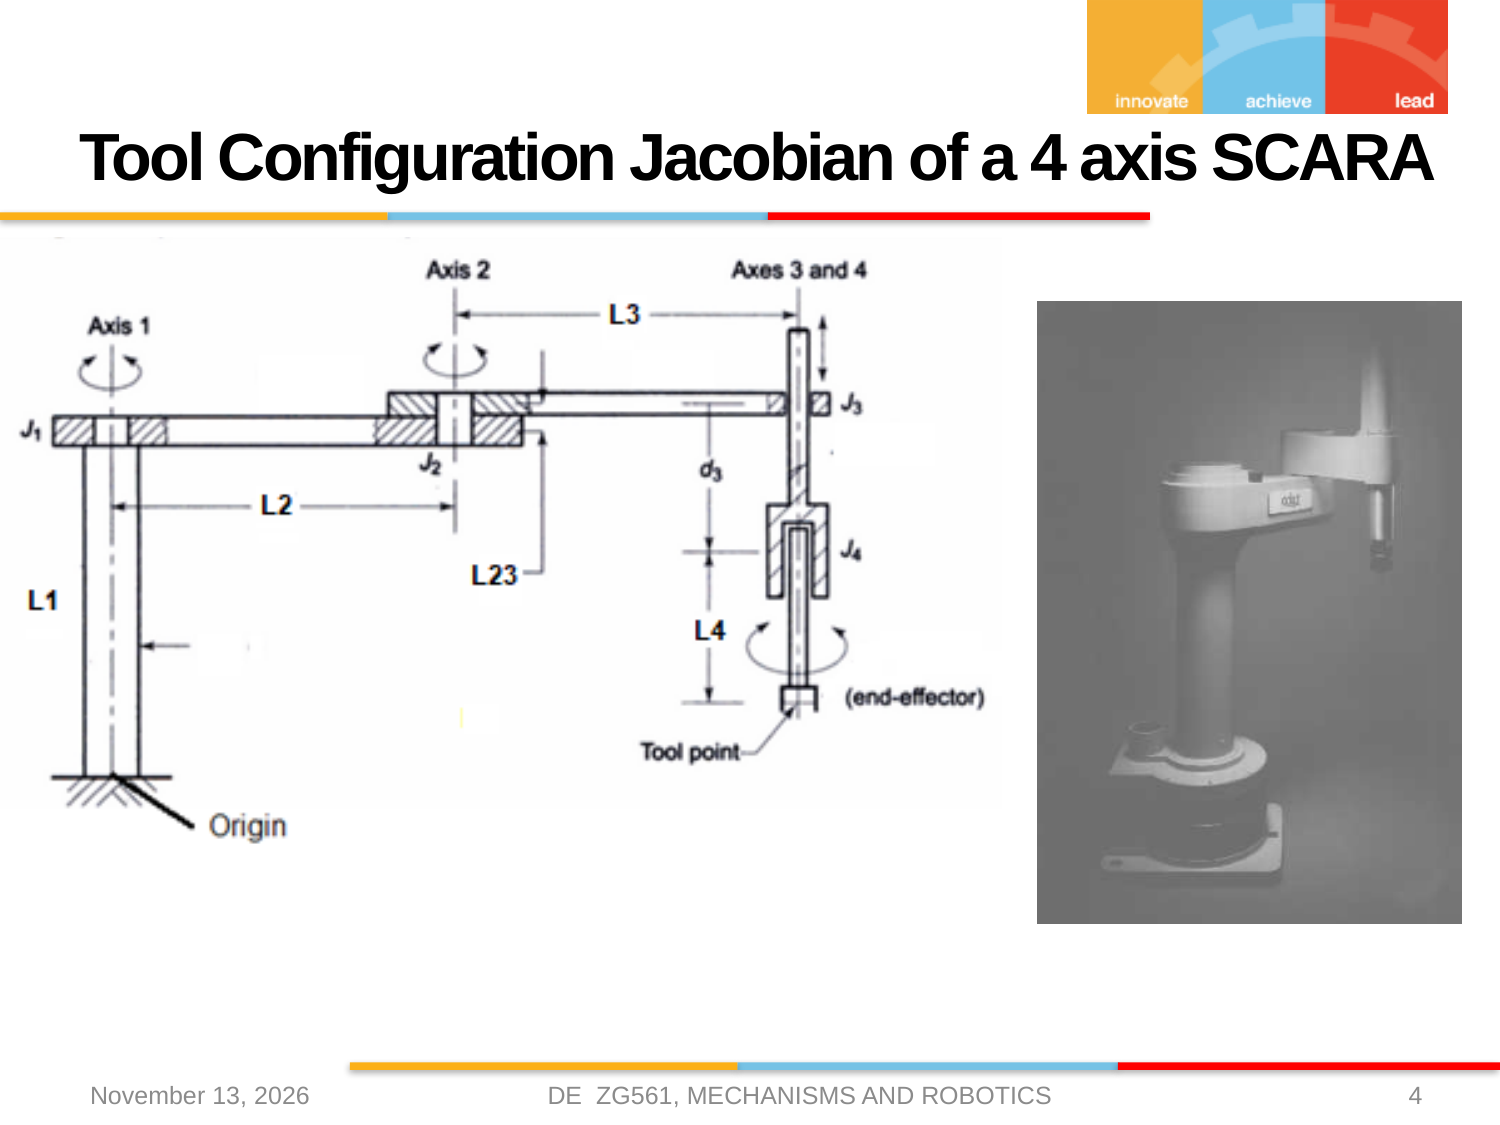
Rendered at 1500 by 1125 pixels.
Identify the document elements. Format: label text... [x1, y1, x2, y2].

slide_number 4 [1088, 1065, 1438, 1125]
picture [1087, 0, 1448, 95]
footer DE ZG561, MECHANISMS AND ROBOTICS [512, 1065, 1088, 1125]
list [0, 237, 1003, 854]
text_box Tool Configuration Jacobian of a 4 axis SCARA [64, 95, 1462, 213]
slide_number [75, 1065, 425, 1125]
picture [1036, 301, 1462, 924]
